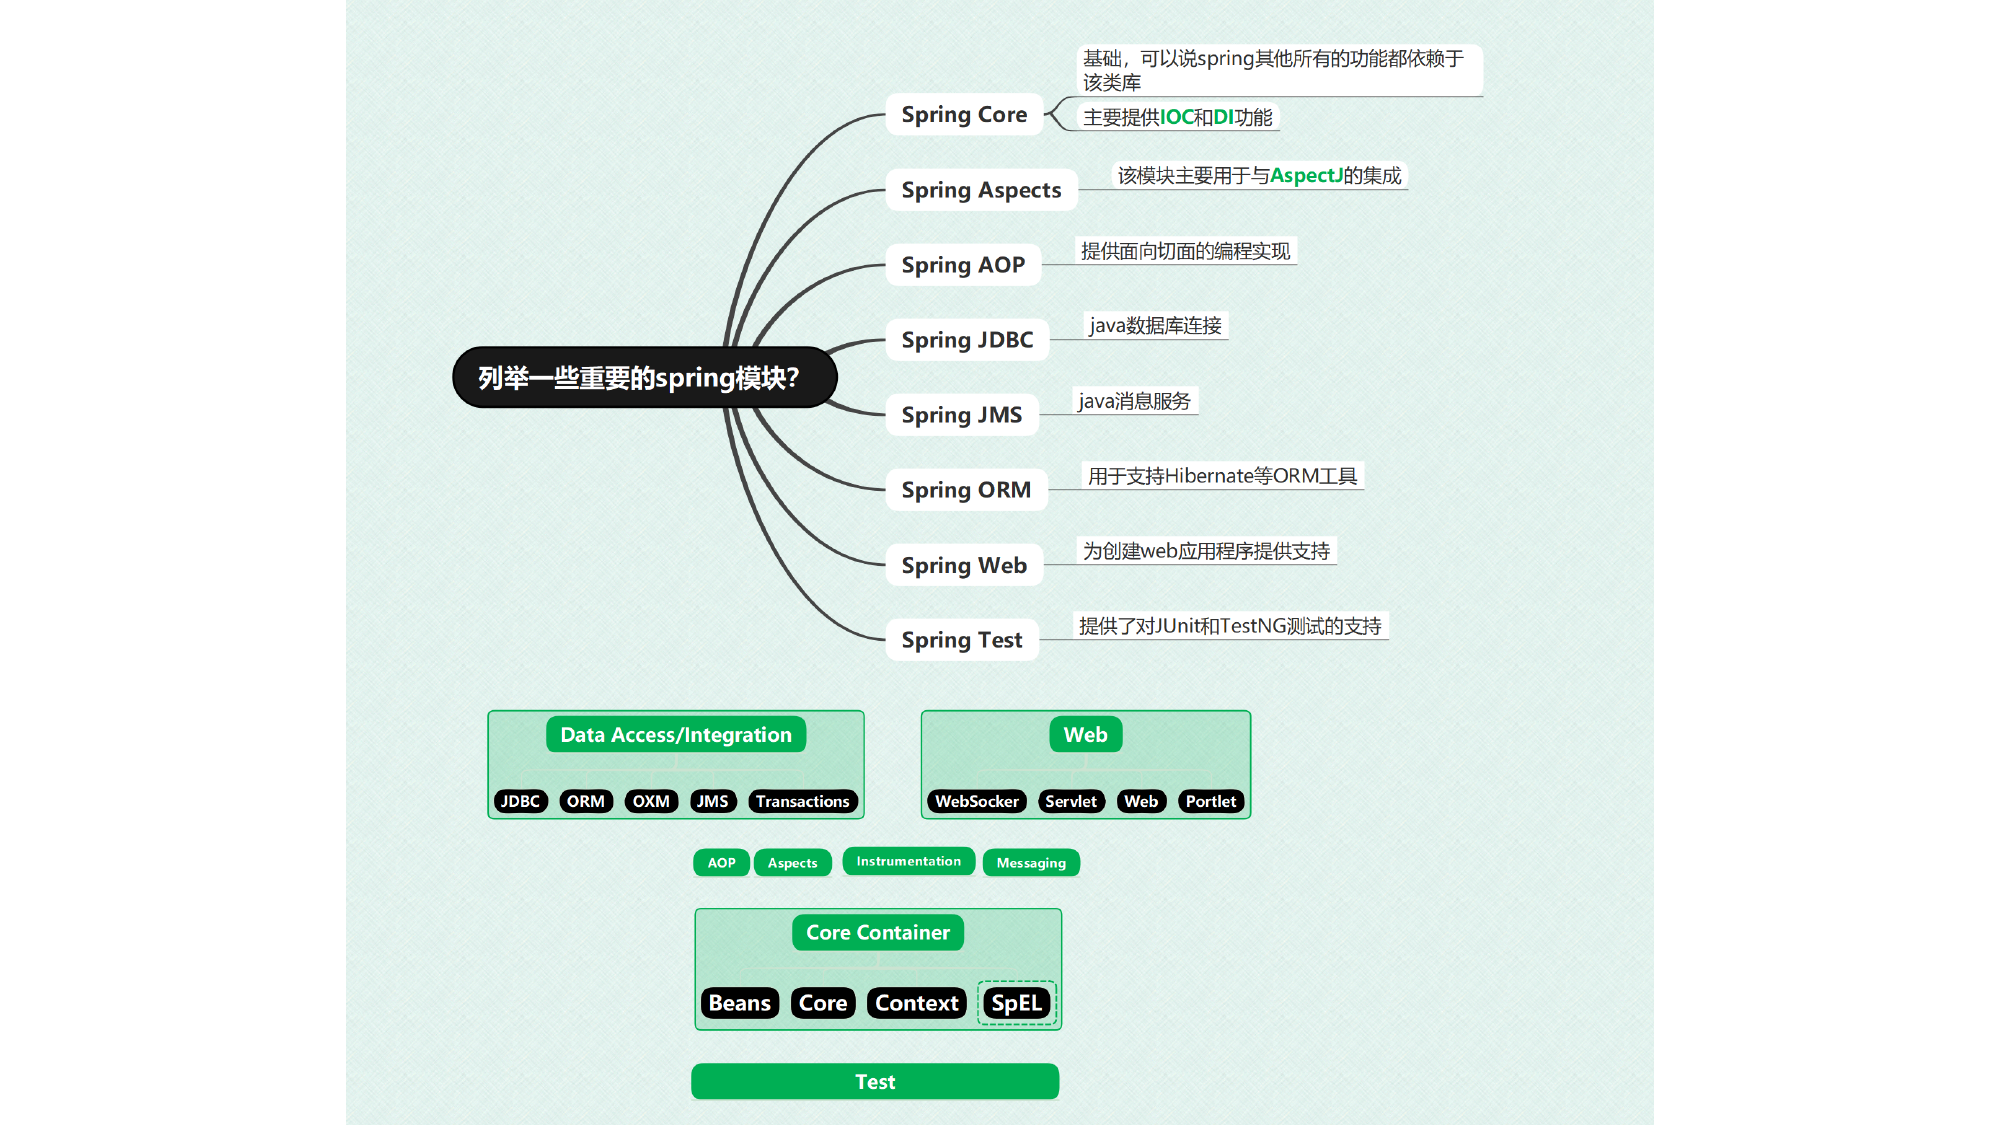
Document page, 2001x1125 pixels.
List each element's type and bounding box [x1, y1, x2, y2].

picture [346, 0, 1654, 1125]
